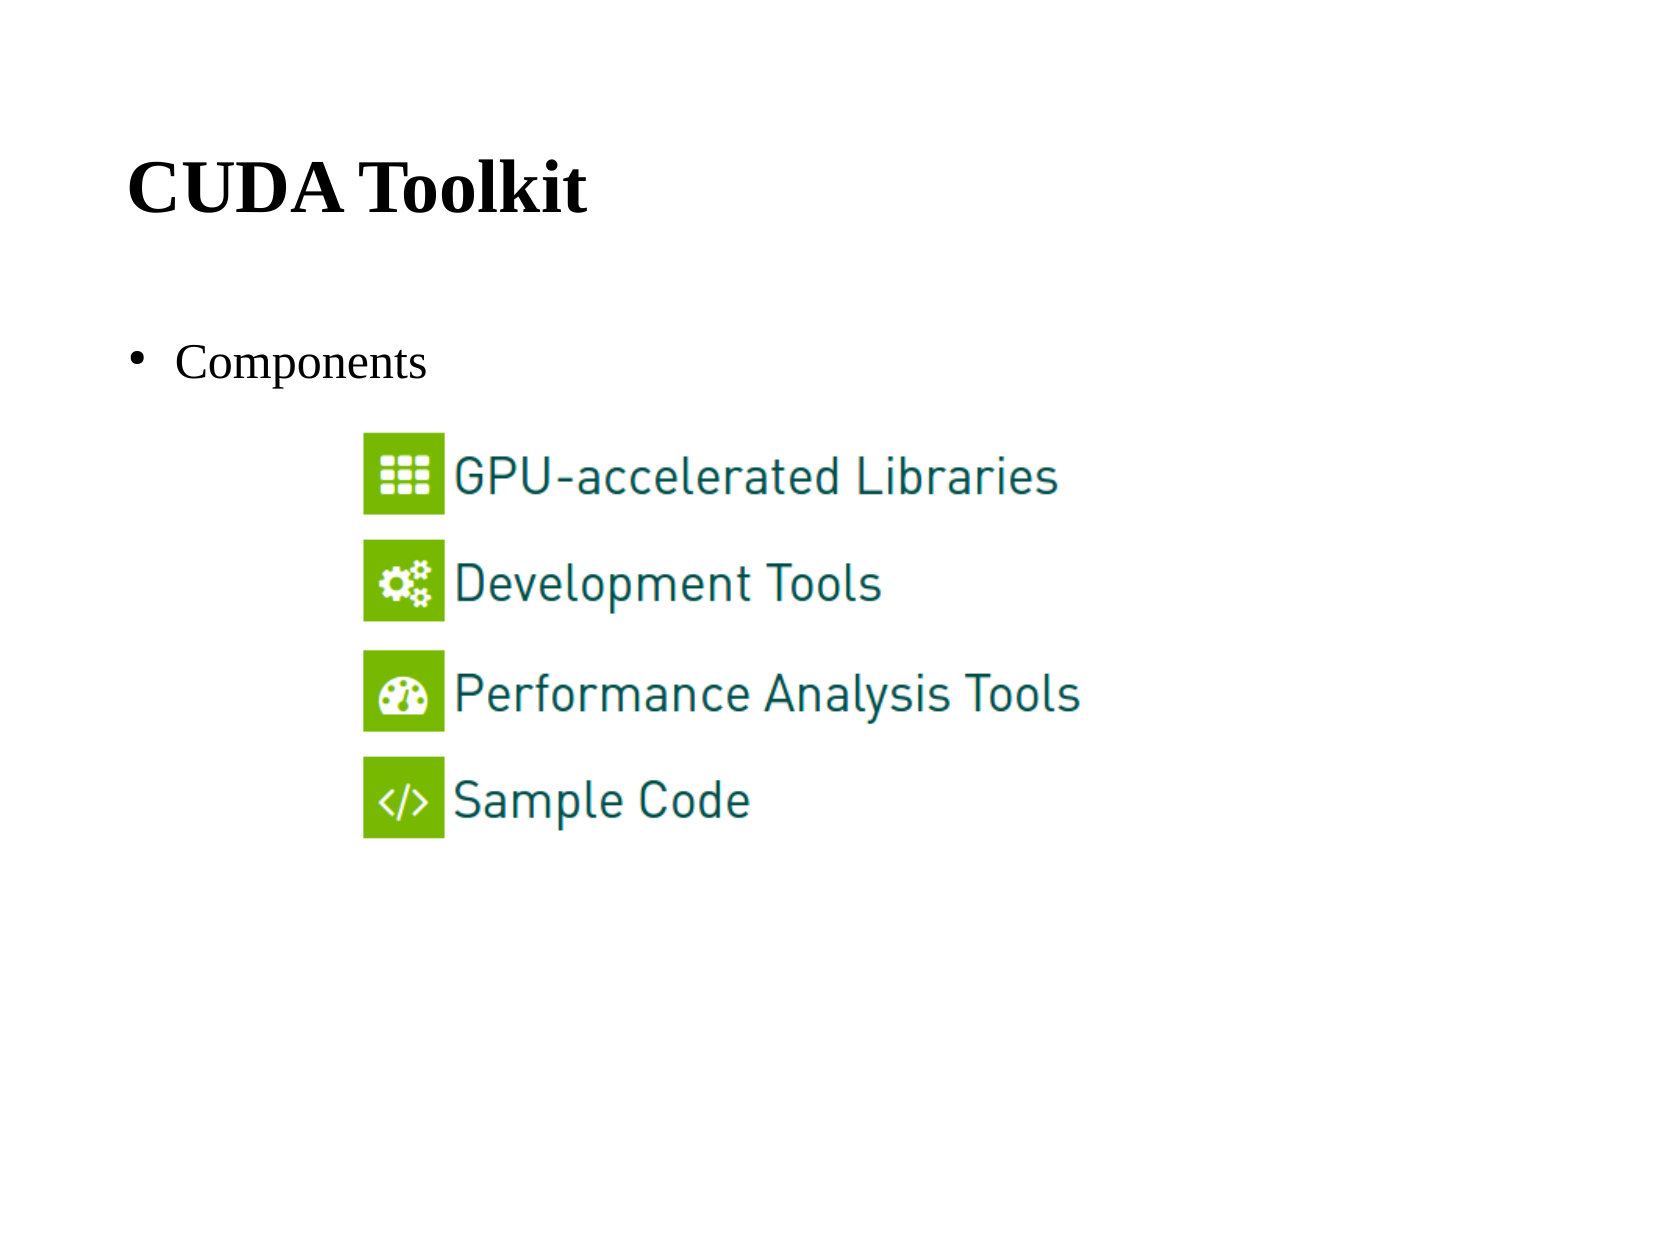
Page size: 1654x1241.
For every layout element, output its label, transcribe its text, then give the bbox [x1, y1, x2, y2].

list Components [114, 328, 1495, 1111]
picture [337, 419, 1114, 851]
title CUDA Toolkit [111, 68, 1540, 309]
